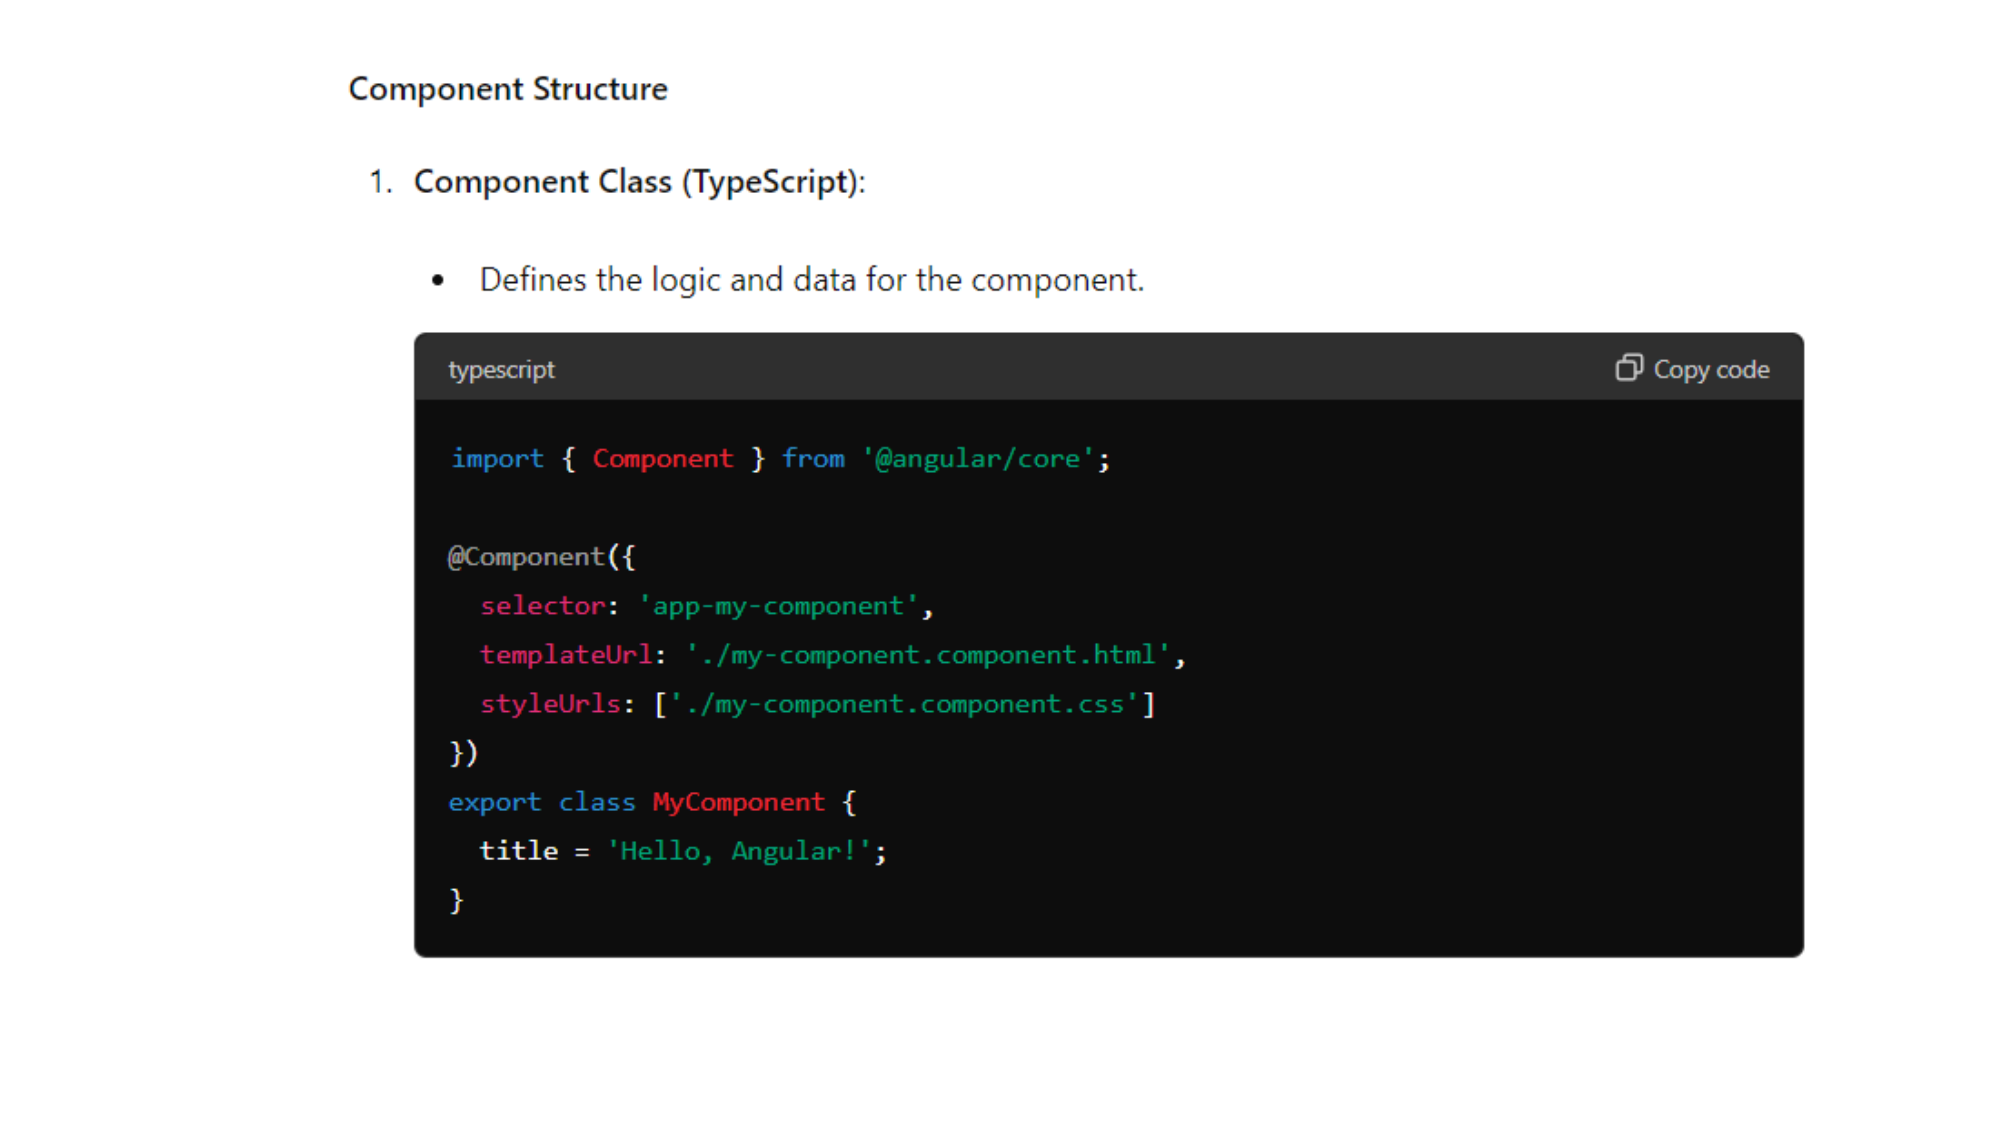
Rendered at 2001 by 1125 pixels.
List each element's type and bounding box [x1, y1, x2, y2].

picture [331, 72, 1851, 1000]
